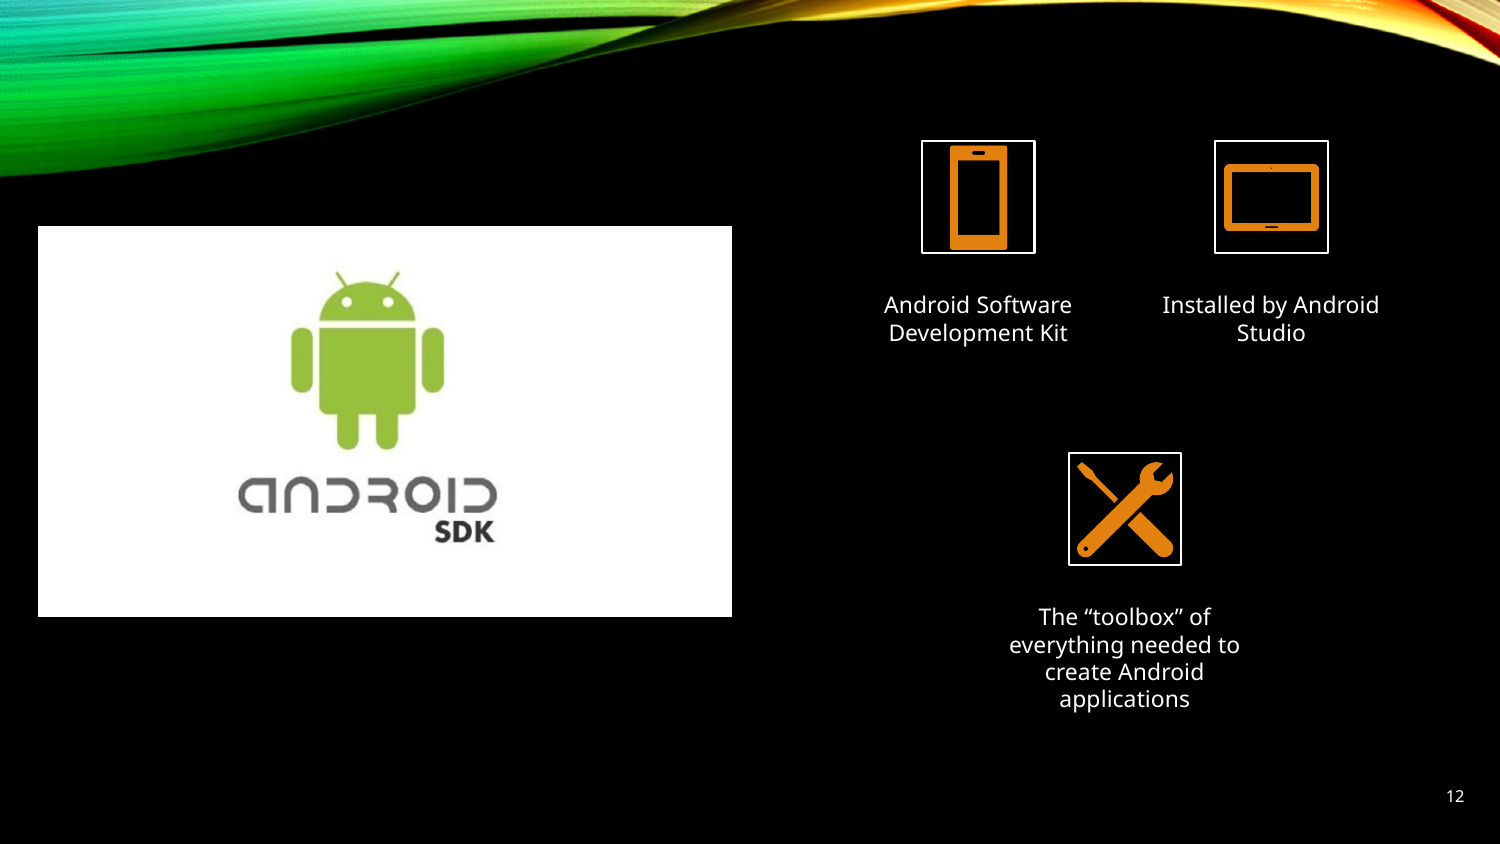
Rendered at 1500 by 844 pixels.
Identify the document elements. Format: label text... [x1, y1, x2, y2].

picture [0, 0, 1500, 178]
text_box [809, 118, 1440, 726]
slide_number 12 [1389, 764, 1480, 830]
picture [37, 226, 732, 618]
